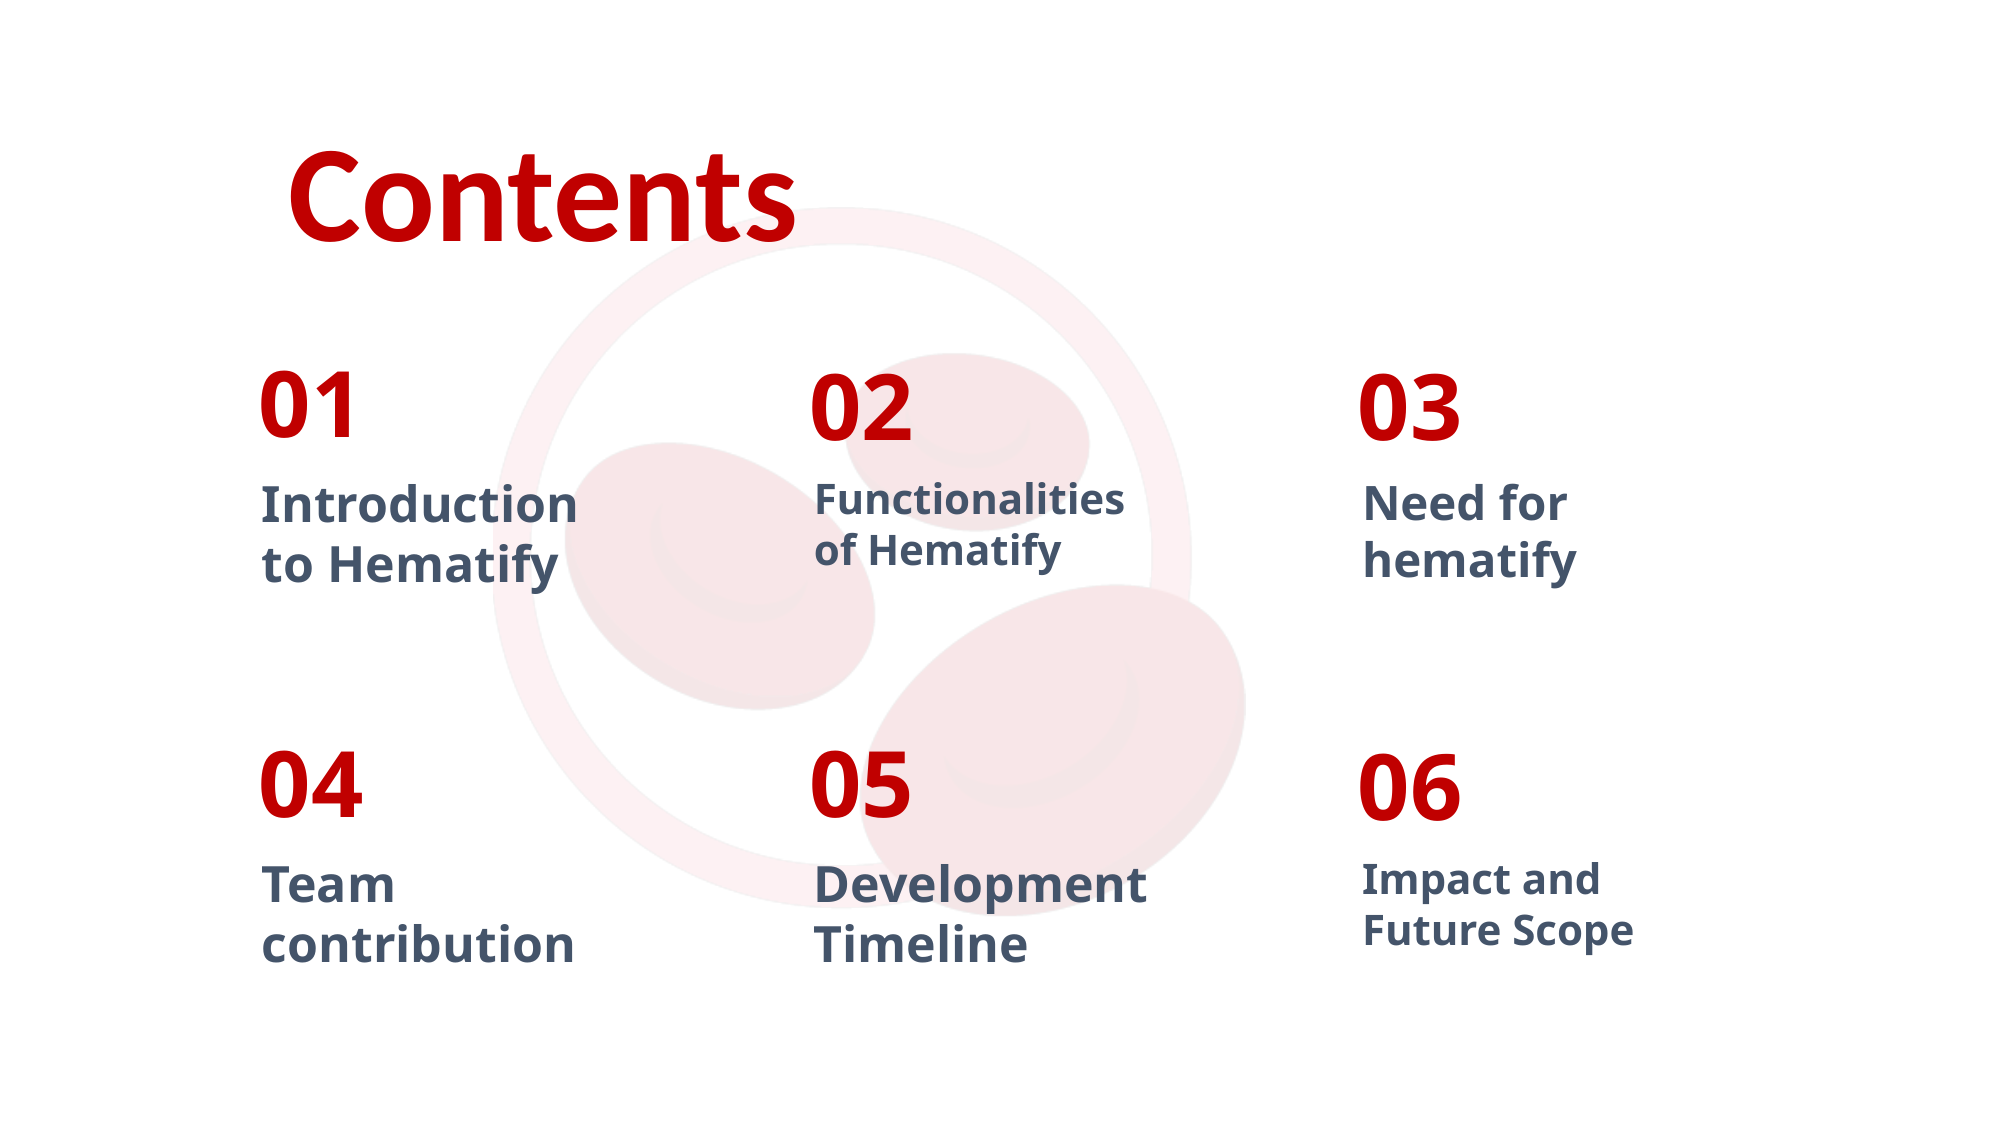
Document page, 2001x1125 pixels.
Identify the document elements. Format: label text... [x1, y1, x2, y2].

text_box Contents [273, 96, 941, 207]
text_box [258, 207, 1666, 983]
